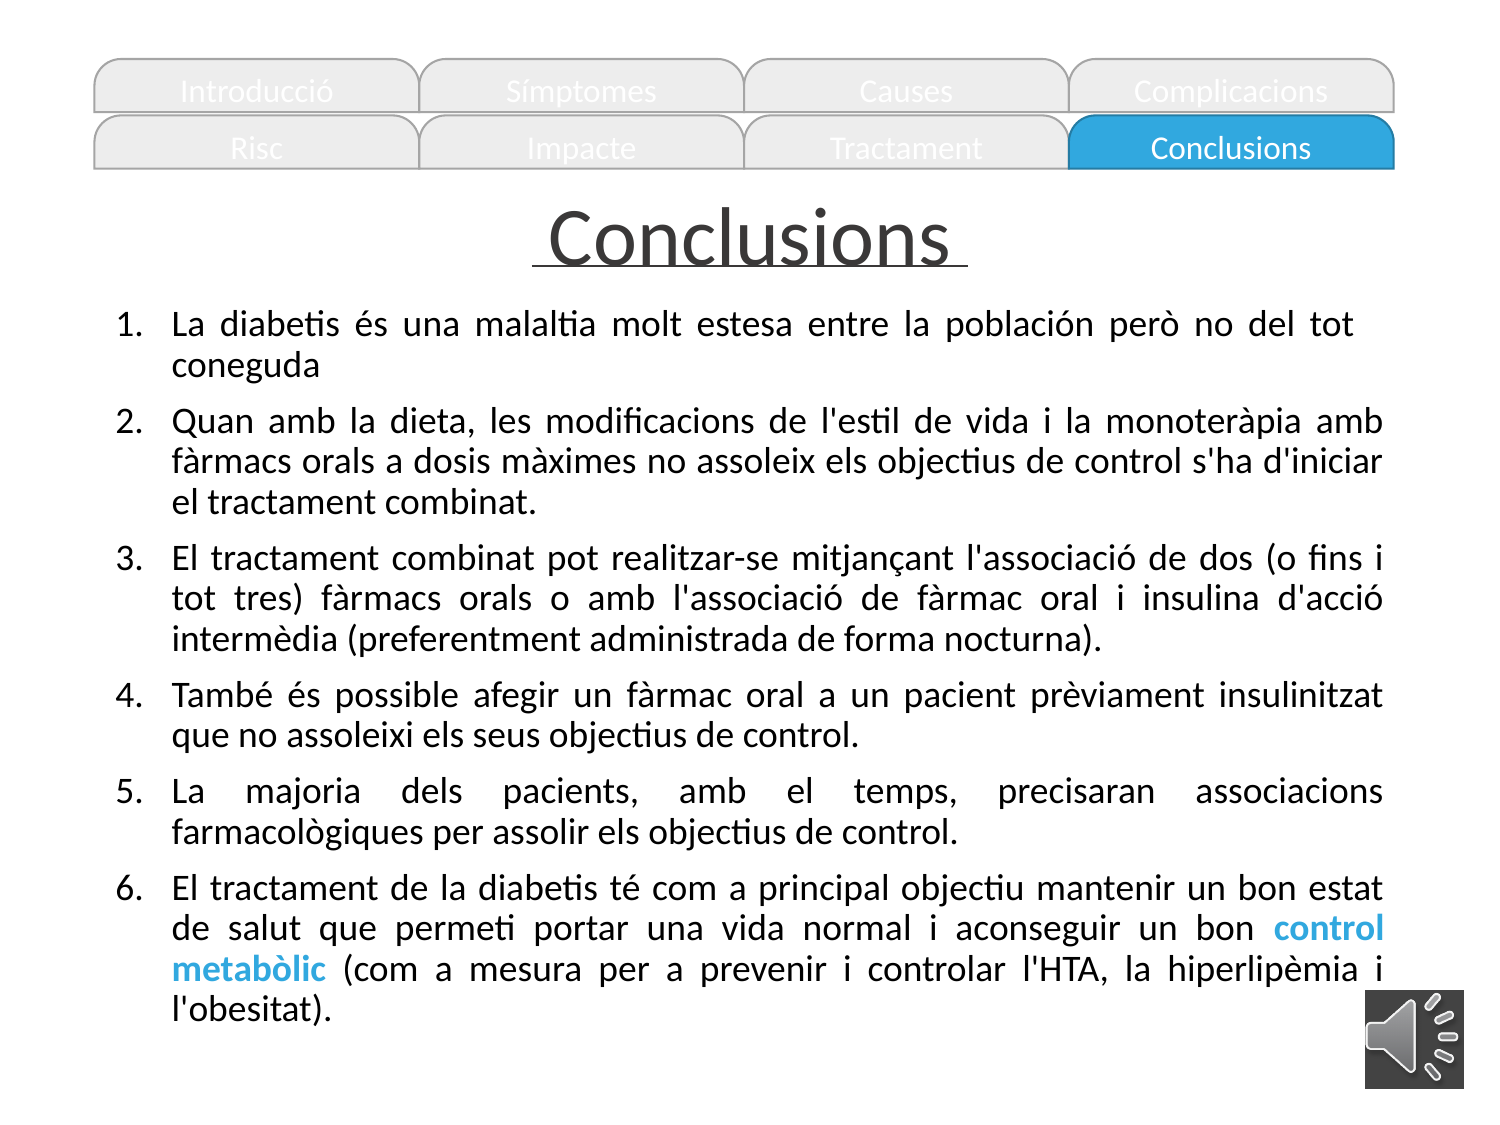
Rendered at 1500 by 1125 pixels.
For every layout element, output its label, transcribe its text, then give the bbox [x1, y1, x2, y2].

text_box Causes [743, 57, 1069, 114]
picture [1364, 989, 1465, 1090]
text_box Conclusions [1067, 114, 1395, 170]
text_box Tractament [743, 114, 1069, 170]
text_box Complicacions [1067, 57, 1395, 114]
text_box La diabetis és una malaltia molt estesa entre la población però no del tot coneguda Quan amb la dieta, les modificacions de l'estil de vida i la monoteràpia amb fàrmacs orals a dosis màximes no assoleix els objectius de control s'ha d'iniciar el tractament combinat. El tractament combinat pot realitzar-se mitjançant l'associació de dos (o fins i tot tres) fàrmacs orals o amb l'associació de fàrmac oral i insulina d'acció intermèdia (preferentment administrada de forma nocturna). També és possible afegir un fàrmac oral a un pacient prèviament insulinitzat que no assoleixi els seus objectius de control. La majoria dels pacients, amb el temps, precisaran associacions farmacològiques per assolir els objectius de control. El tractament de la diabetis té com a principal objectiu mantenir un bon estat de salut que permeti portar una vida normal i aconseguir un bon control metabòlic (com a mesura per a prevenir i controlar l'HTA, la hiperlipèmia i l'obesitat). [100, 296, 1400, 1084]
text_box Risc [93, 114, 419, 170]
text_box Símptomes [418, 57, 744, 114]
text_box Impacte [418, 114, 744, 170]
text_box Introducció [93, 57, 419, 114]
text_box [531, 174, 969, 291]
